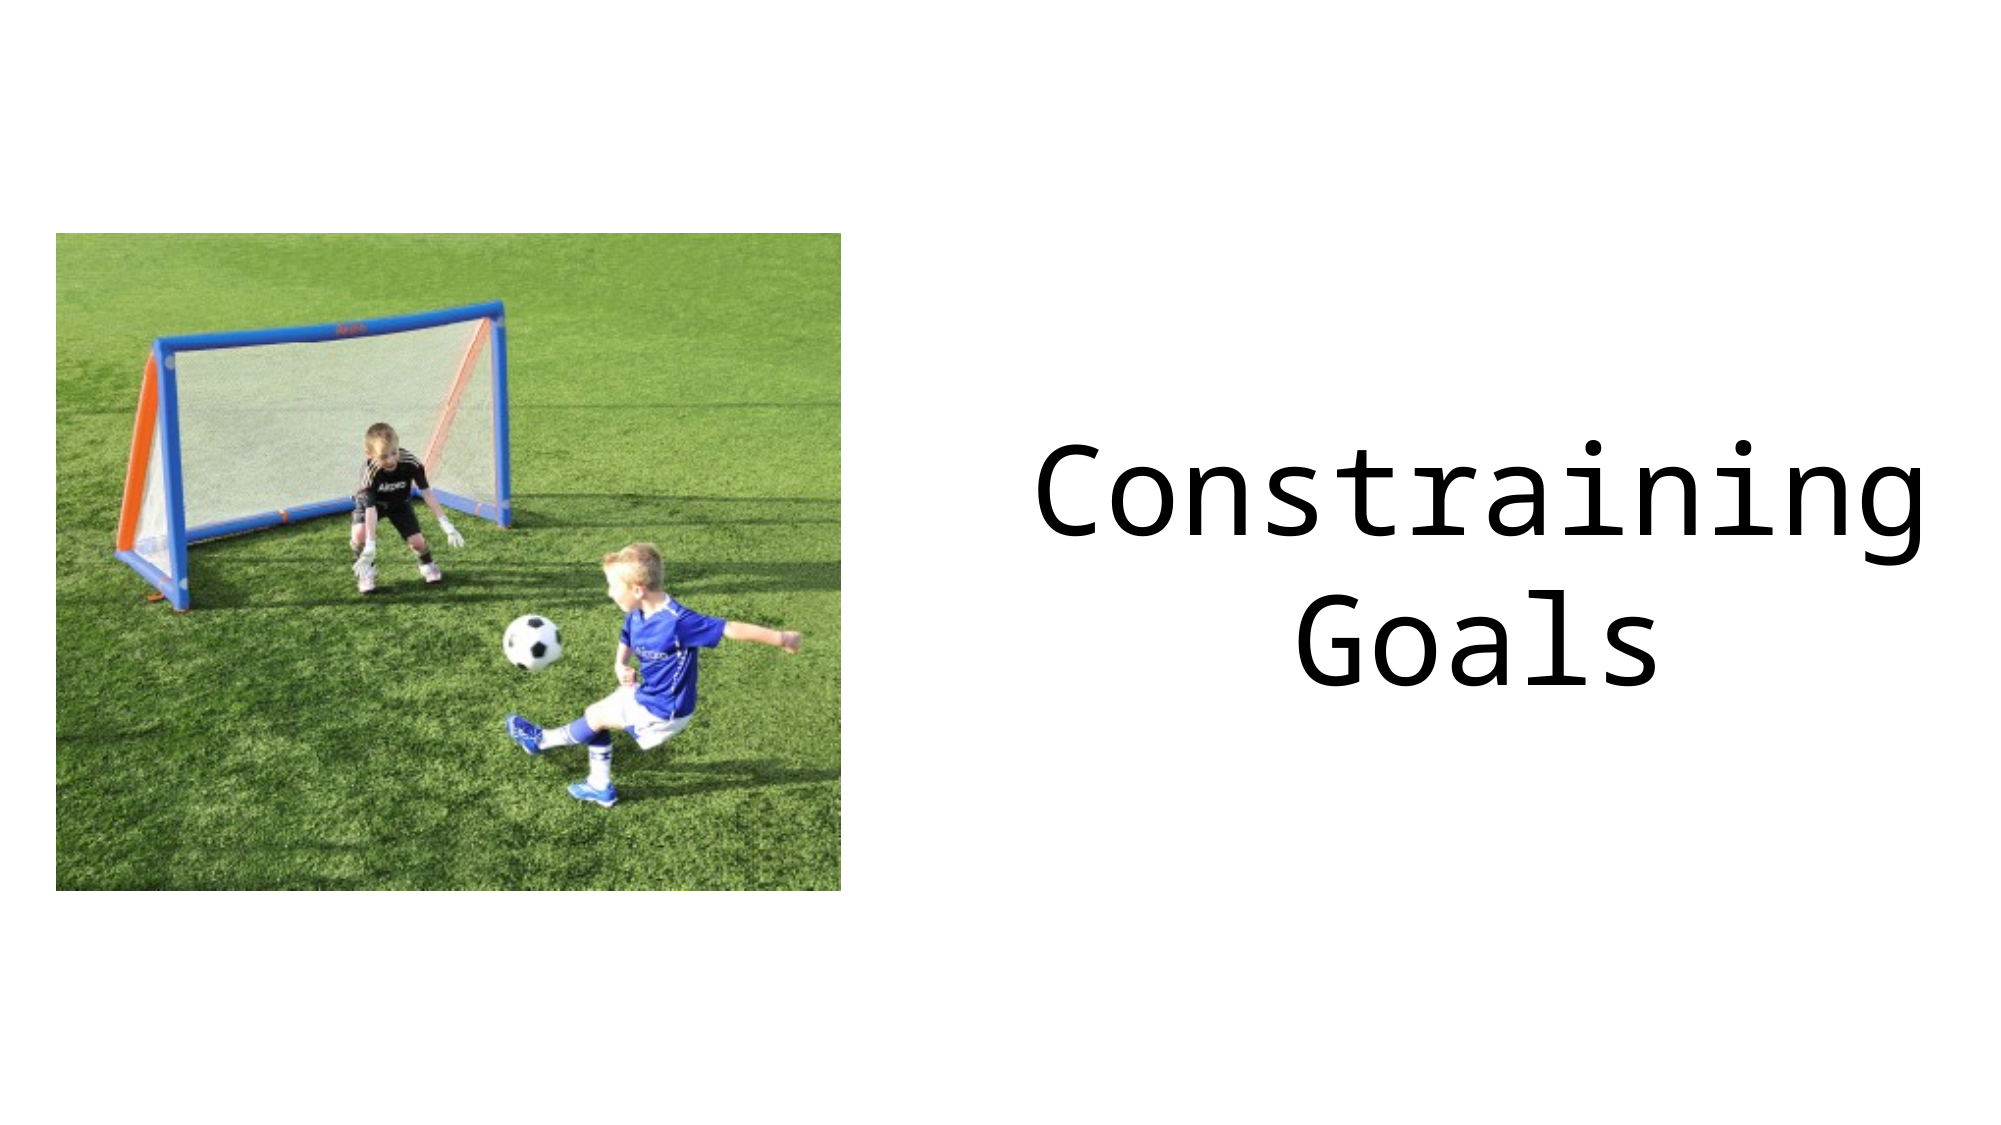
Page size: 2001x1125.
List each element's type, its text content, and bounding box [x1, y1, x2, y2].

picture [56, 233, 841, 891]
text_box Constraining Goals [999, 403, 1962, 719]
